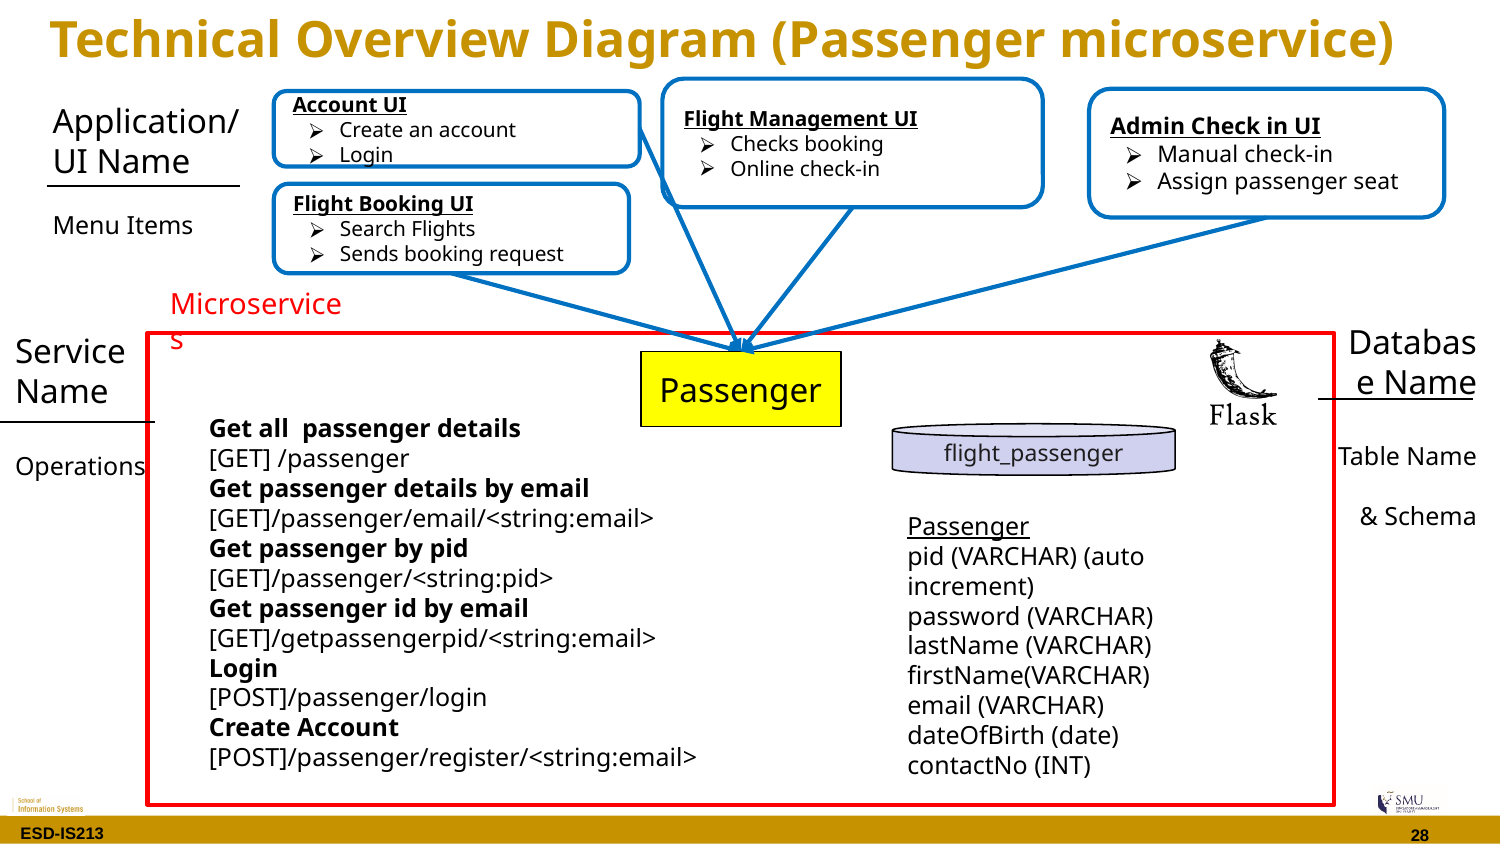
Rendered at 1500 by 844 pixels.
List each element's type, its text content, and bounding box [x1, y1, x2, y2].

text_box Service Name Operations [0, 322, 194, 452]
picture [1373, 785, 1447, 815]
text_box flight_passenger [892, 423, 1176, 476]
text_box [740, 207, 853, 352]
text_box Database Name Table Name & Schema [1318, 313, 1493, 462]
text_box Get all passenger details [GET] /passenger Get passenger details by email [GET]/passenger/email/<string:email> Get passenger by pid [GET]/passenger/<string:pid> Get passenger id by email [GET]/getpassengerpid/<string:email> Login [POST]/passenger/login Create Account [POST]/passenger/register/<string:email> [193, 405, 786, 751]
title Technical Overview Diagram (Passenger microservice) [34, 9, 1466, 67]
text_box Admin Check in UI Manual check-in Assign passenger seat [1089, 88, 1445, 218]
picture [1209, 339, 1277, 425]
text_box [147, 332, 1335, 805]
text_box Application/UI Name Menu Items [37, 92, 285, 210]
slide_number 28 [1386, 816, 1445, 844]
text_box Microservices [154, 277, 371, 316]
picture [7, 795, 85, 816]
text_box Passenger [640, 361, 841, 427]
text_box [857, 217, 1267, 352]
text_box Account UI Create an account Login [273, 91, 640, 167]
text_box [639, 128, 742, 352]
text_box Flight Booking UI Search Flights Sends booking request [273, 183, 630, 274]
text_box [451, 273, 634, 352]
text_box Passenger pid (VARCHAR) (auto increment) password (VARCHAR) lastName (VARCHAR) firstName(VARCHAR) email (VARCHAR) dateOfBirth (date) contactNo (INT) [892, 502, 1211, 713]
text_box Flight Management UI Checks booking Online check-in [662, 78, 1043, 208]
